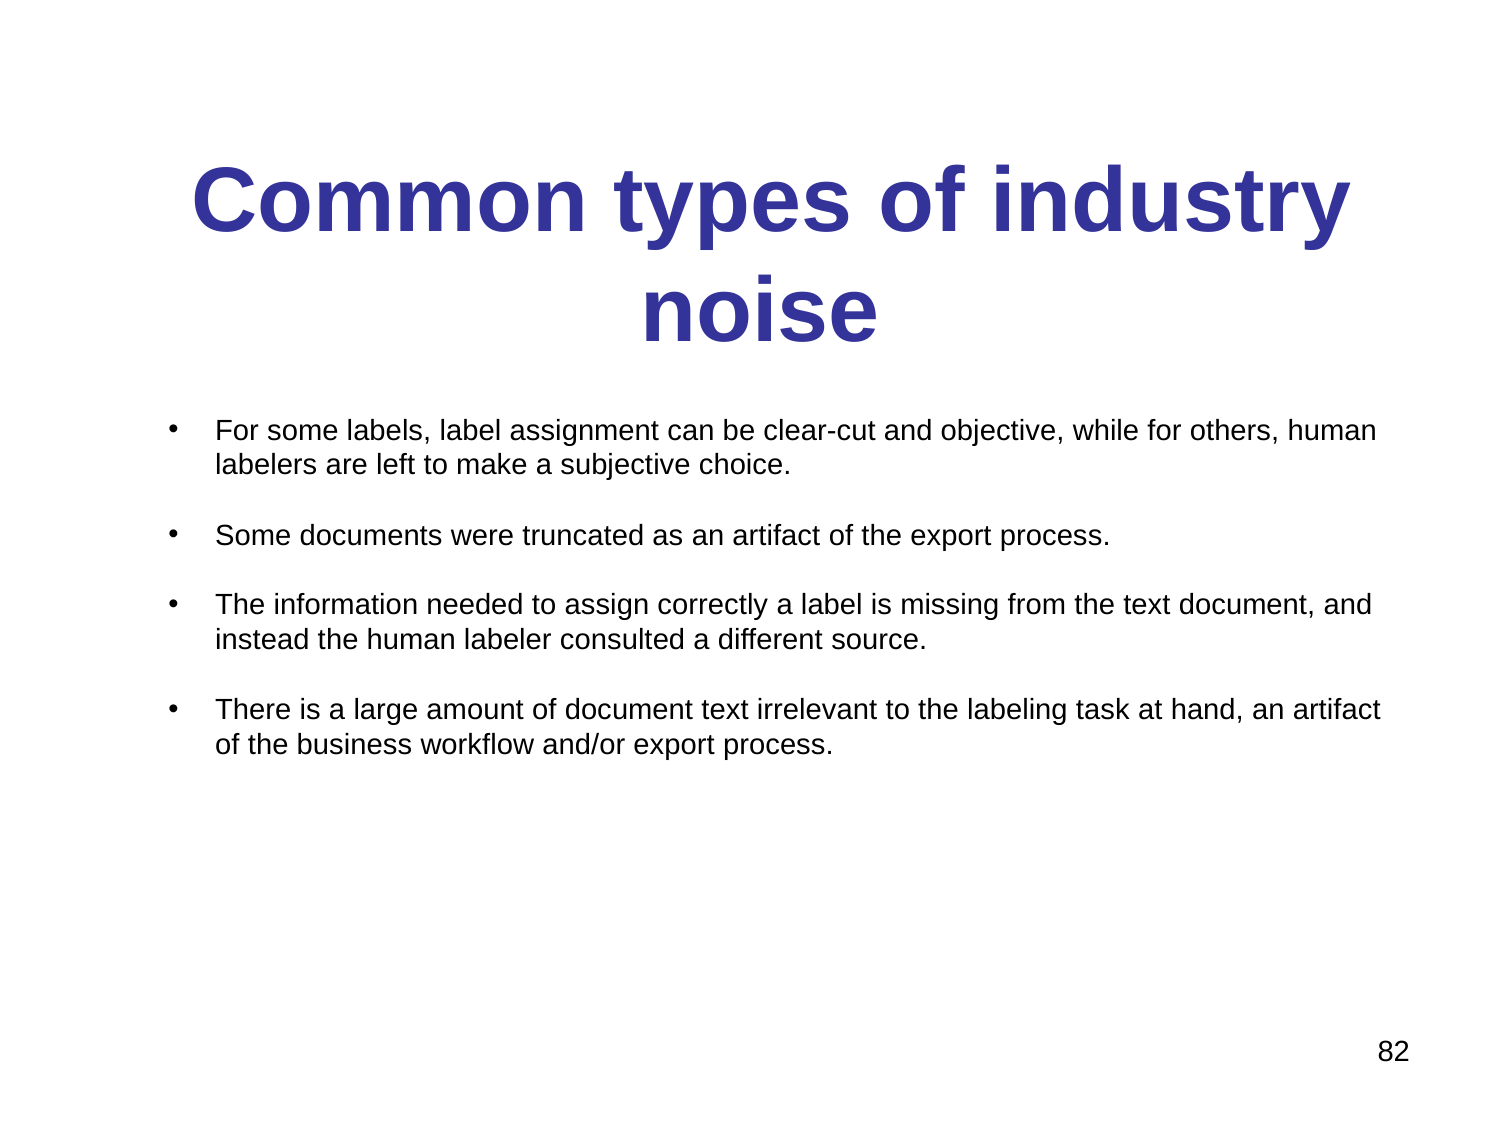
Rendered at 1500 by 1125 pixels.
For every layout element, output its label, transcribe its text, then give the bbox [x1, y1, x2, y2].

text_box For some labels, label assignment can be clear-cut and objective, while for others, human labelers are left to make a subjective choice. Some documents were truncated as an artifact of the export process. The information needed to assign correctly a label is missing from the text document, and instead the human labeler consulted a different source. There is a large amount of document text irrelevant to the labeling task at hand, an artifact of the business workflow and/or export process. [153, 403, 1403, 768]
slide_number 82 [1074, 1024, 1425, 1103]
title Common types of industry noise [96, 279, 1447, 414]
text_box [49, 172, 1447, 279]
